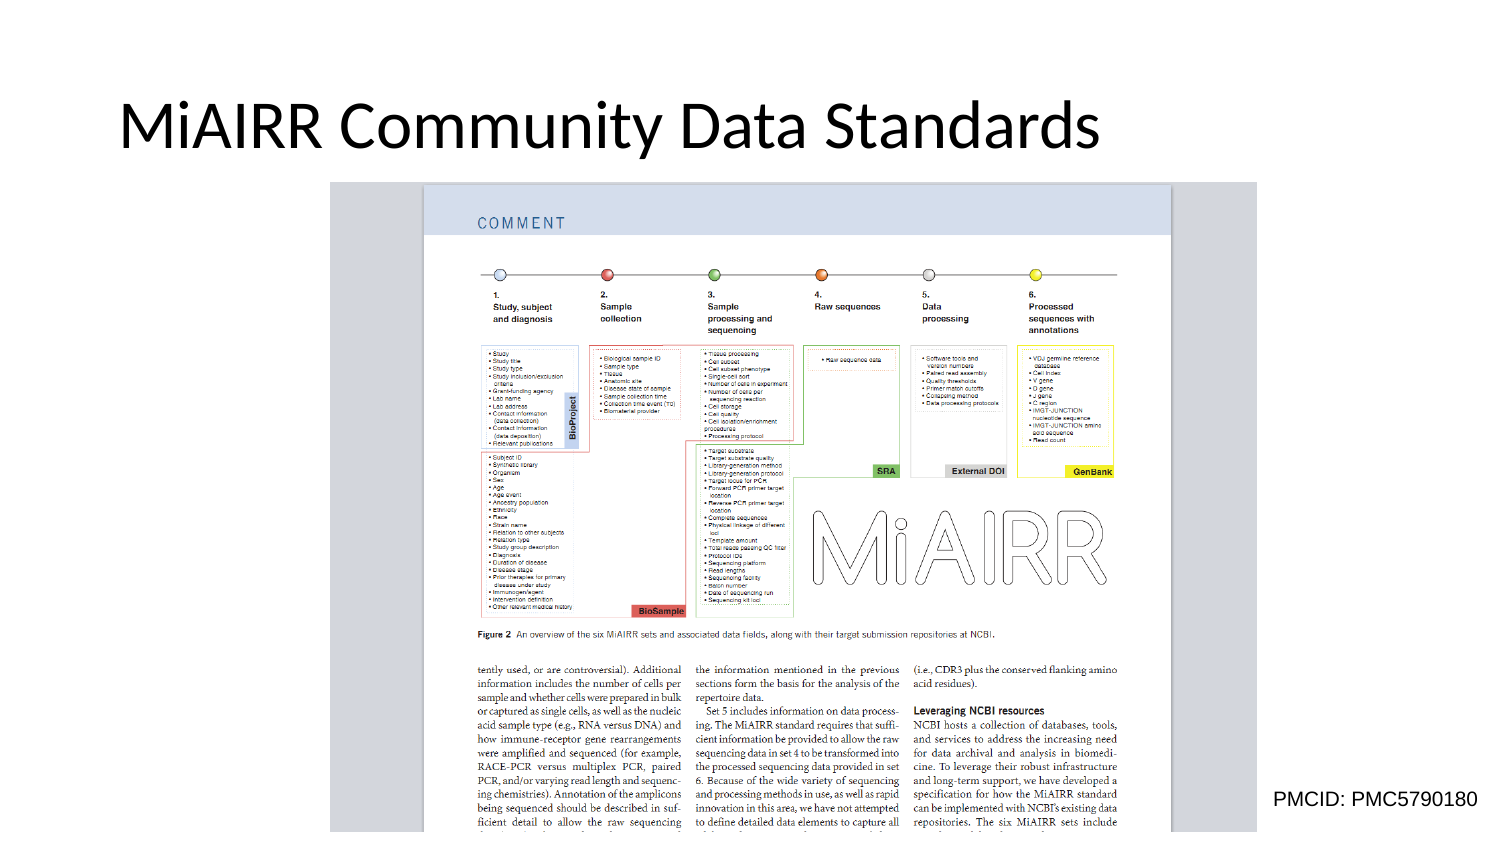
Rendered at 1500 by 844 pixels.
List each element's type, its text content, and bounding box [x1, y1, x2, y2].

picture [329, 182, 1258, 832]
text_box PMCID: PMC5790180 [1263, 778, 1493, 819]
title MiAIRR Community Data Standards [103, 44, 1397, 208]
